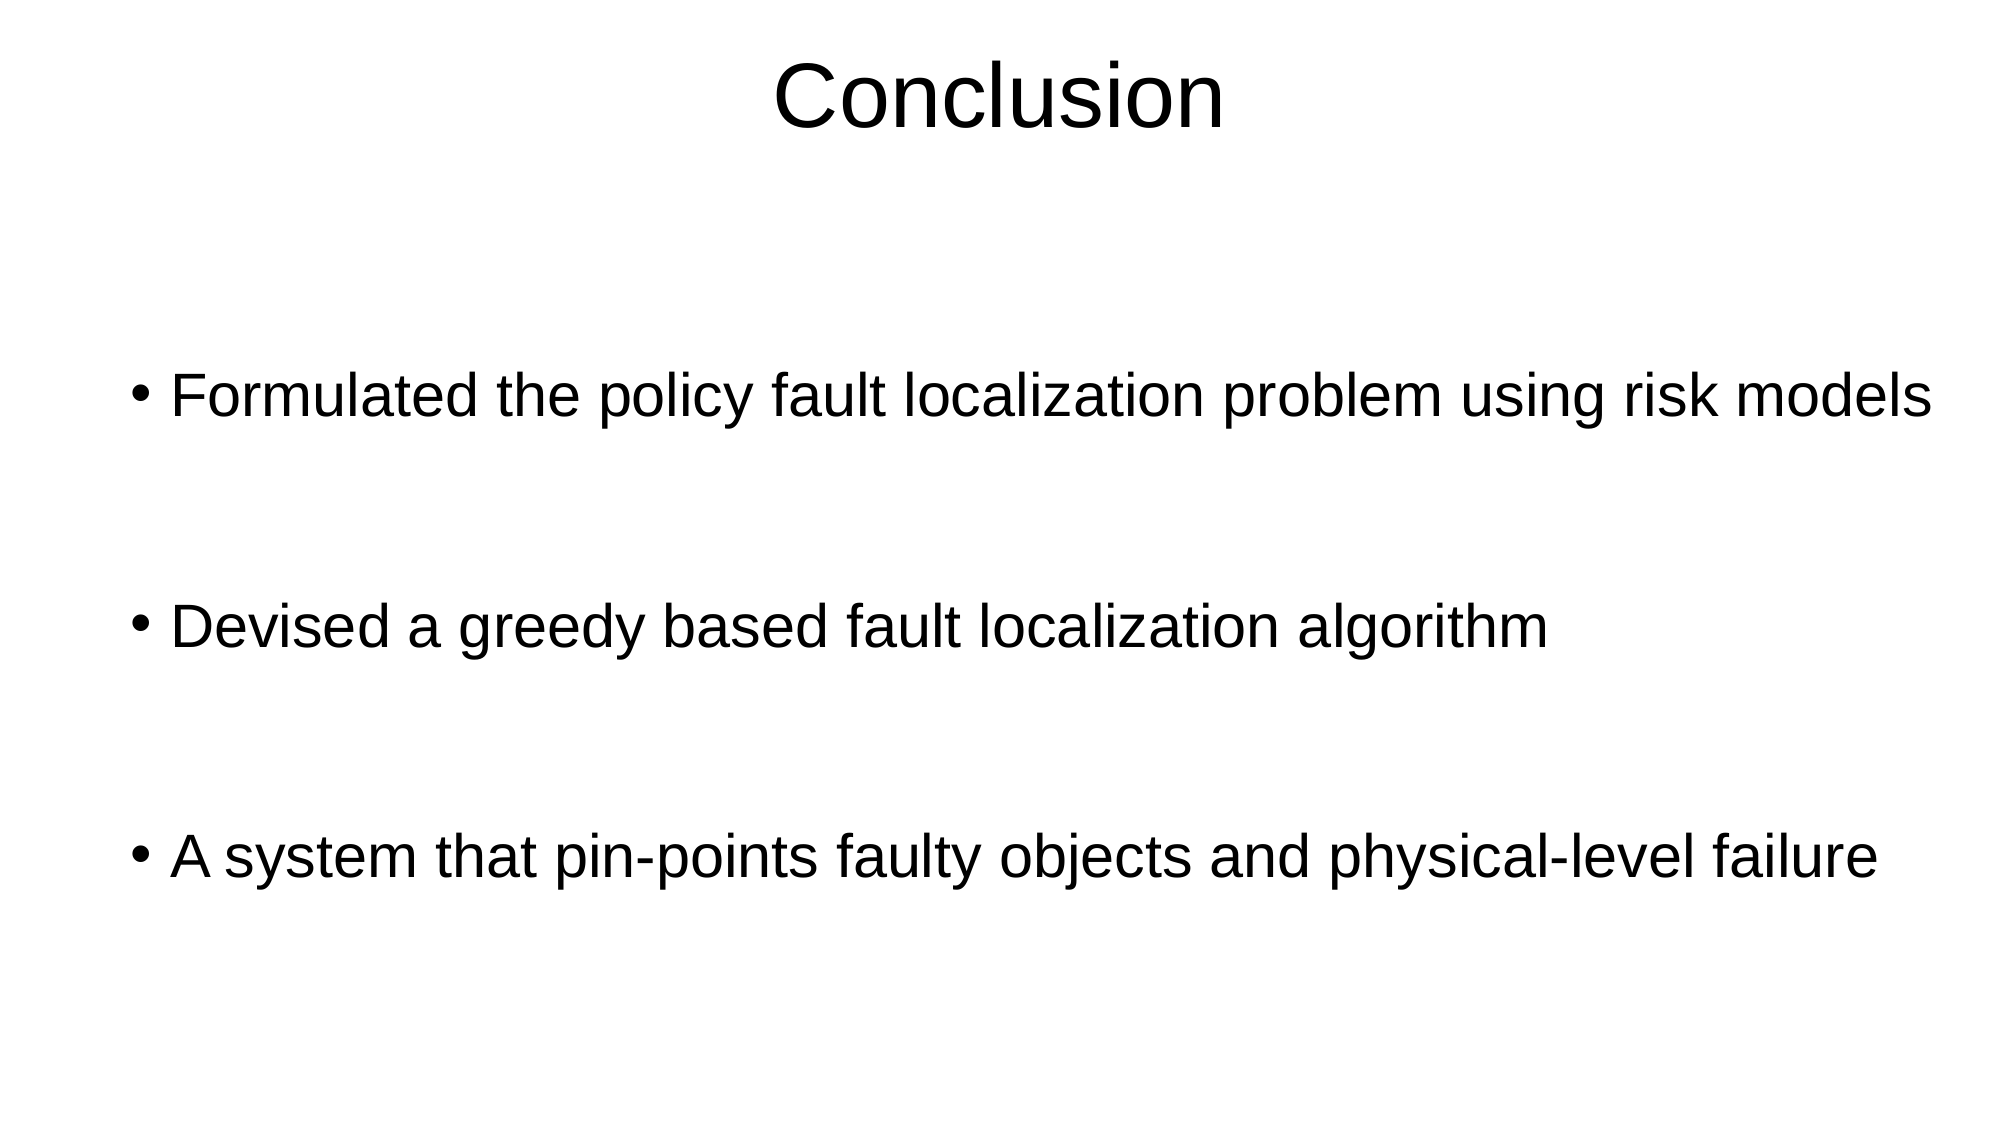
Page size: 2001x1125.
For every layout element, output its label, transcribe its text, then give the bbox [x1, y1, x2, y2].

title Conclusion [137, 29, 1863, 168]
list Formulated the policy fault localization problem using risk models Devised a greedy based fault localization algorithm A system that pin-points faulty objects and physical-level failure [35, 201, 1965, 916]
